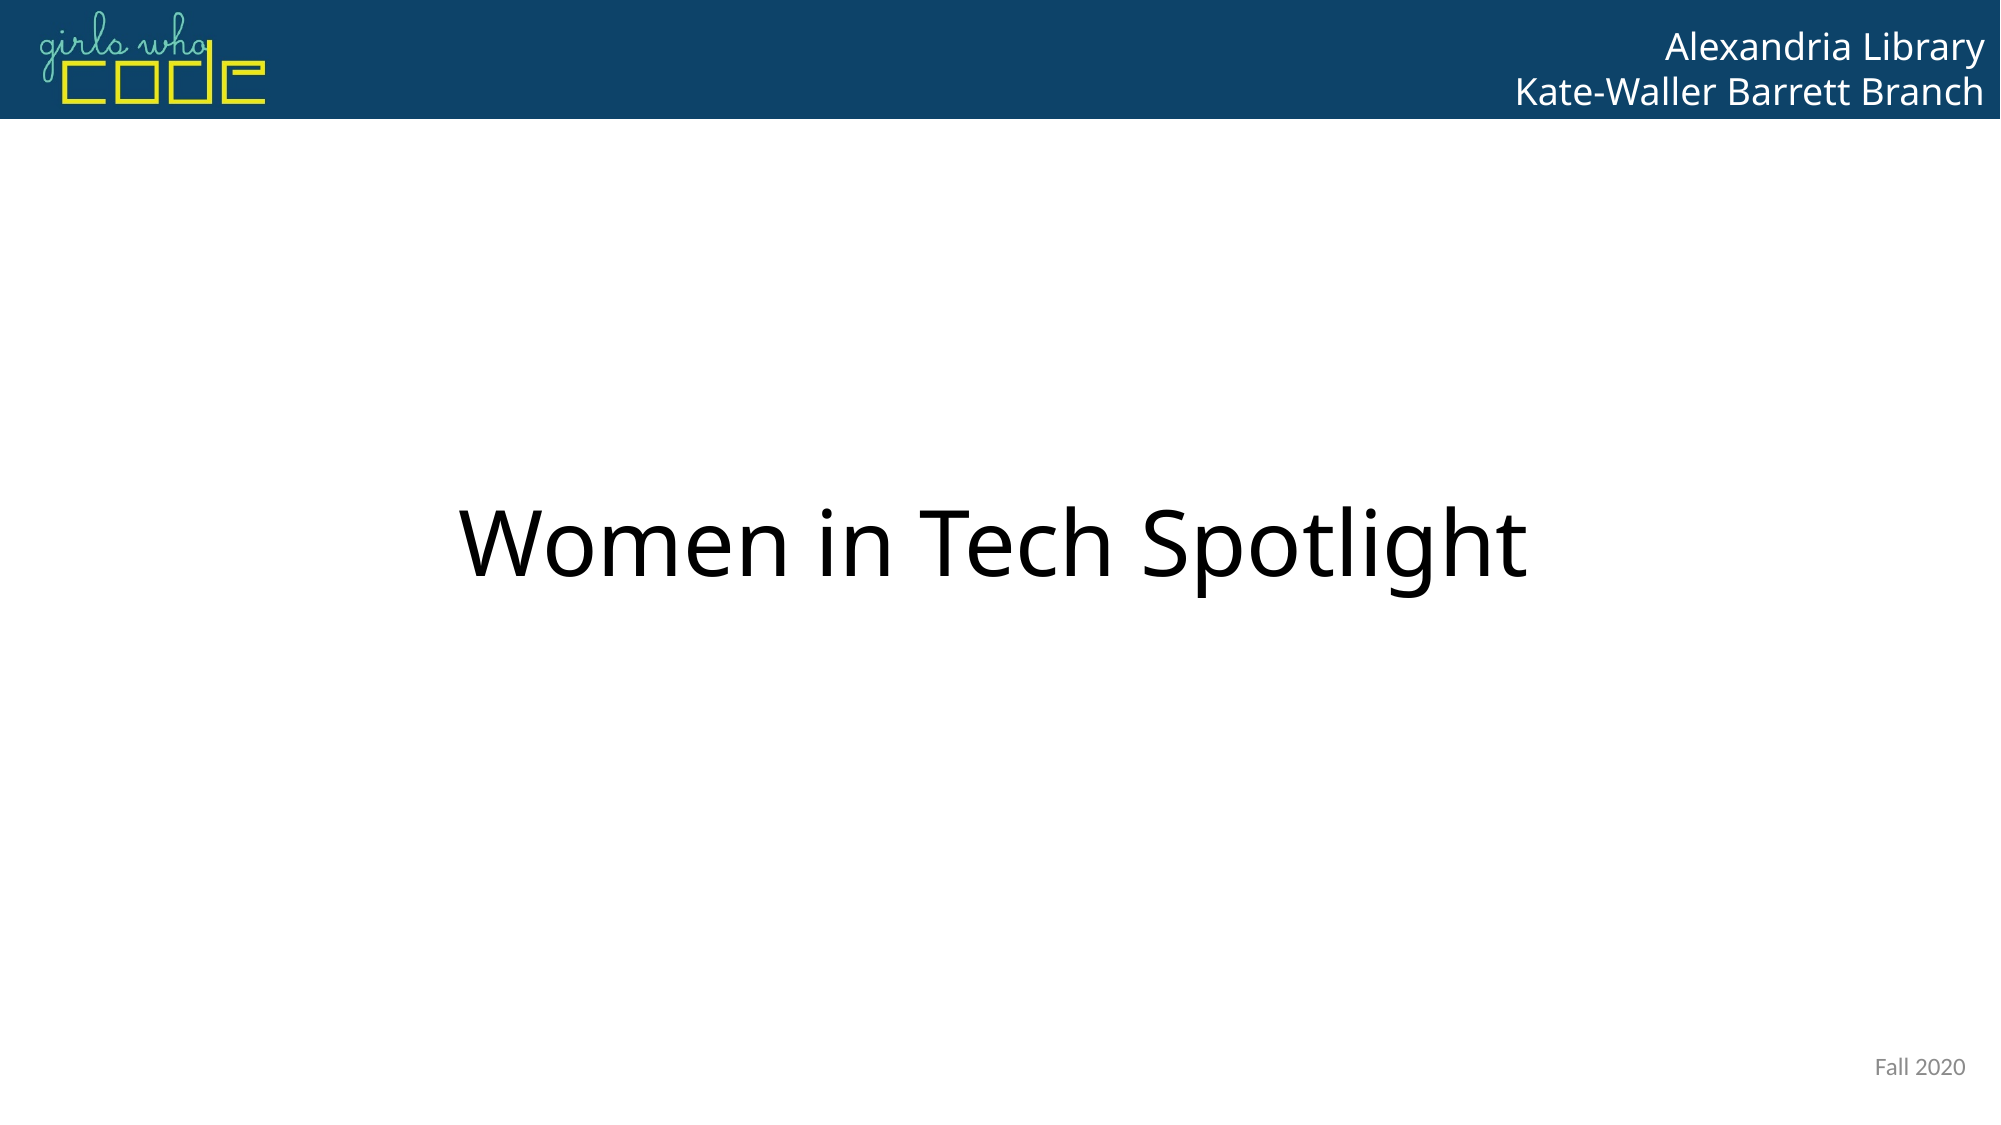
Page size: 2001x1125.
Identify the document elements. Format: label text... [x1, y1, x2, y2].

slide_number Fall 2020 [1531, 1035, 1982, 1096]
picture [0, 0, 2000, 119]
title Women in Tech Spotlight [143, 437, 1869, 656]
